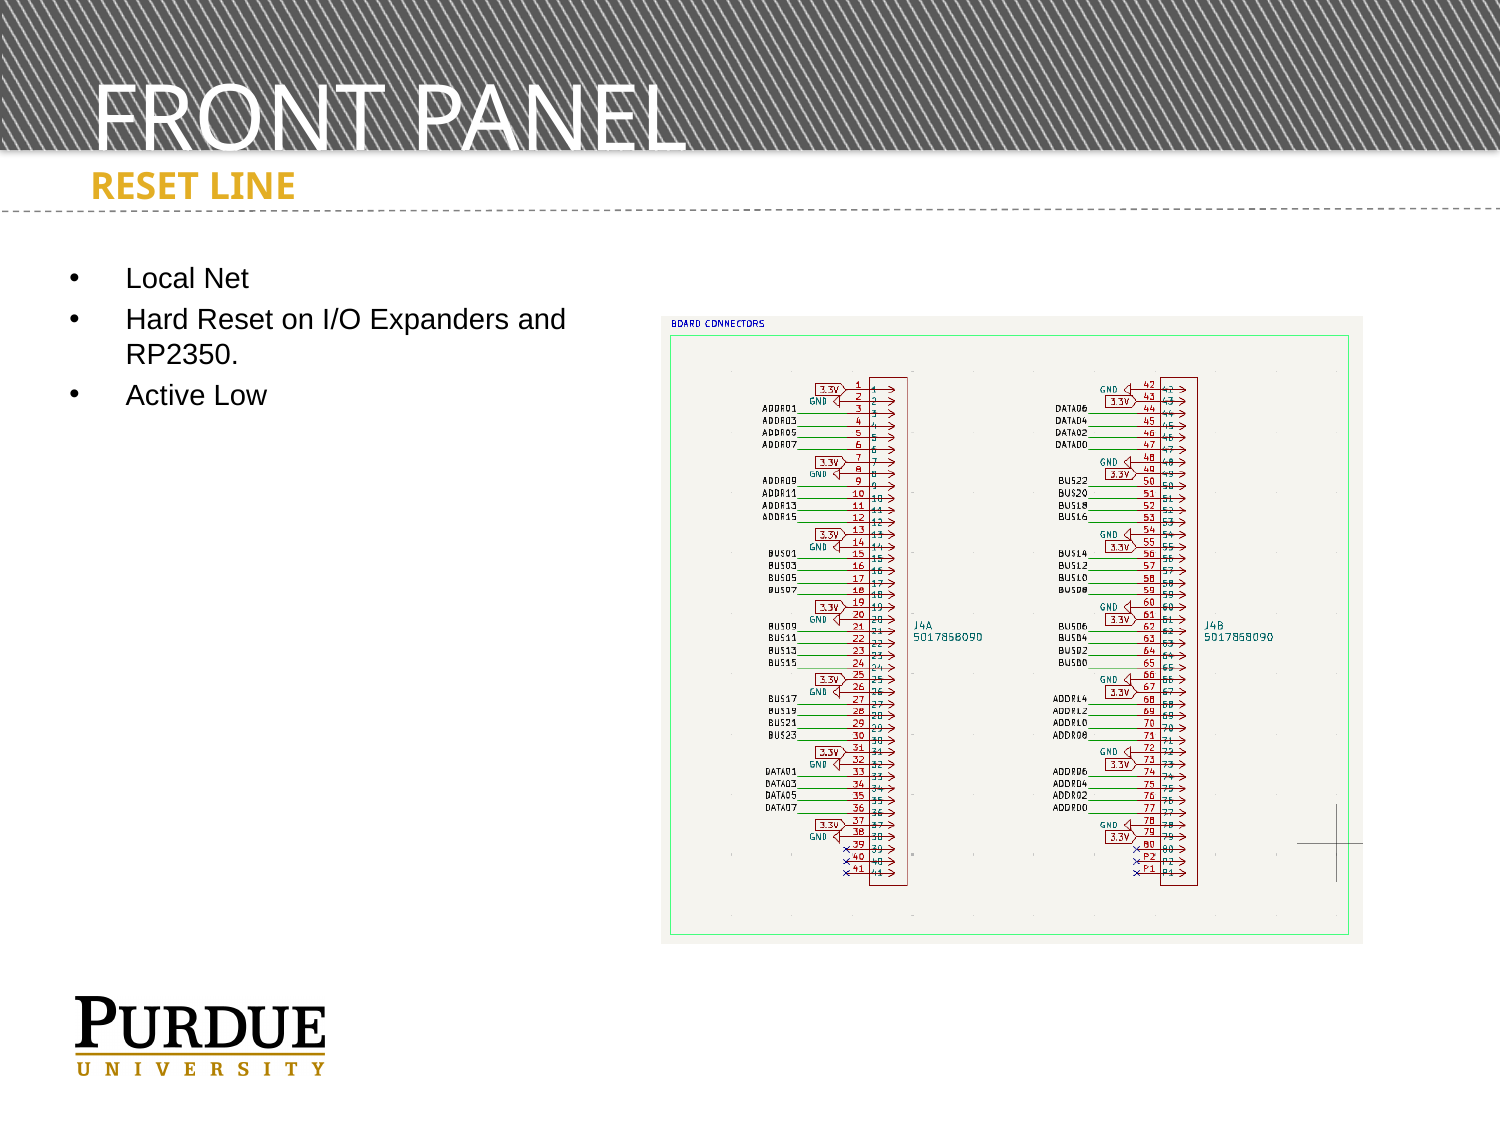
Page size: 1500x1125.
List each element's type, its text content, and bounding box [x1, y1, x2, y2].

list Reset Line [75, 154, 1425, 228]
picture [659, 313, 1364, 946]
list Local Net Hard Reset on I/O Expanders and RP2350. Active Low [54, 252, 637, 976]
picture [75, 996, 325, 1076]
title Front Panel [75, 51, 1427, 175]
